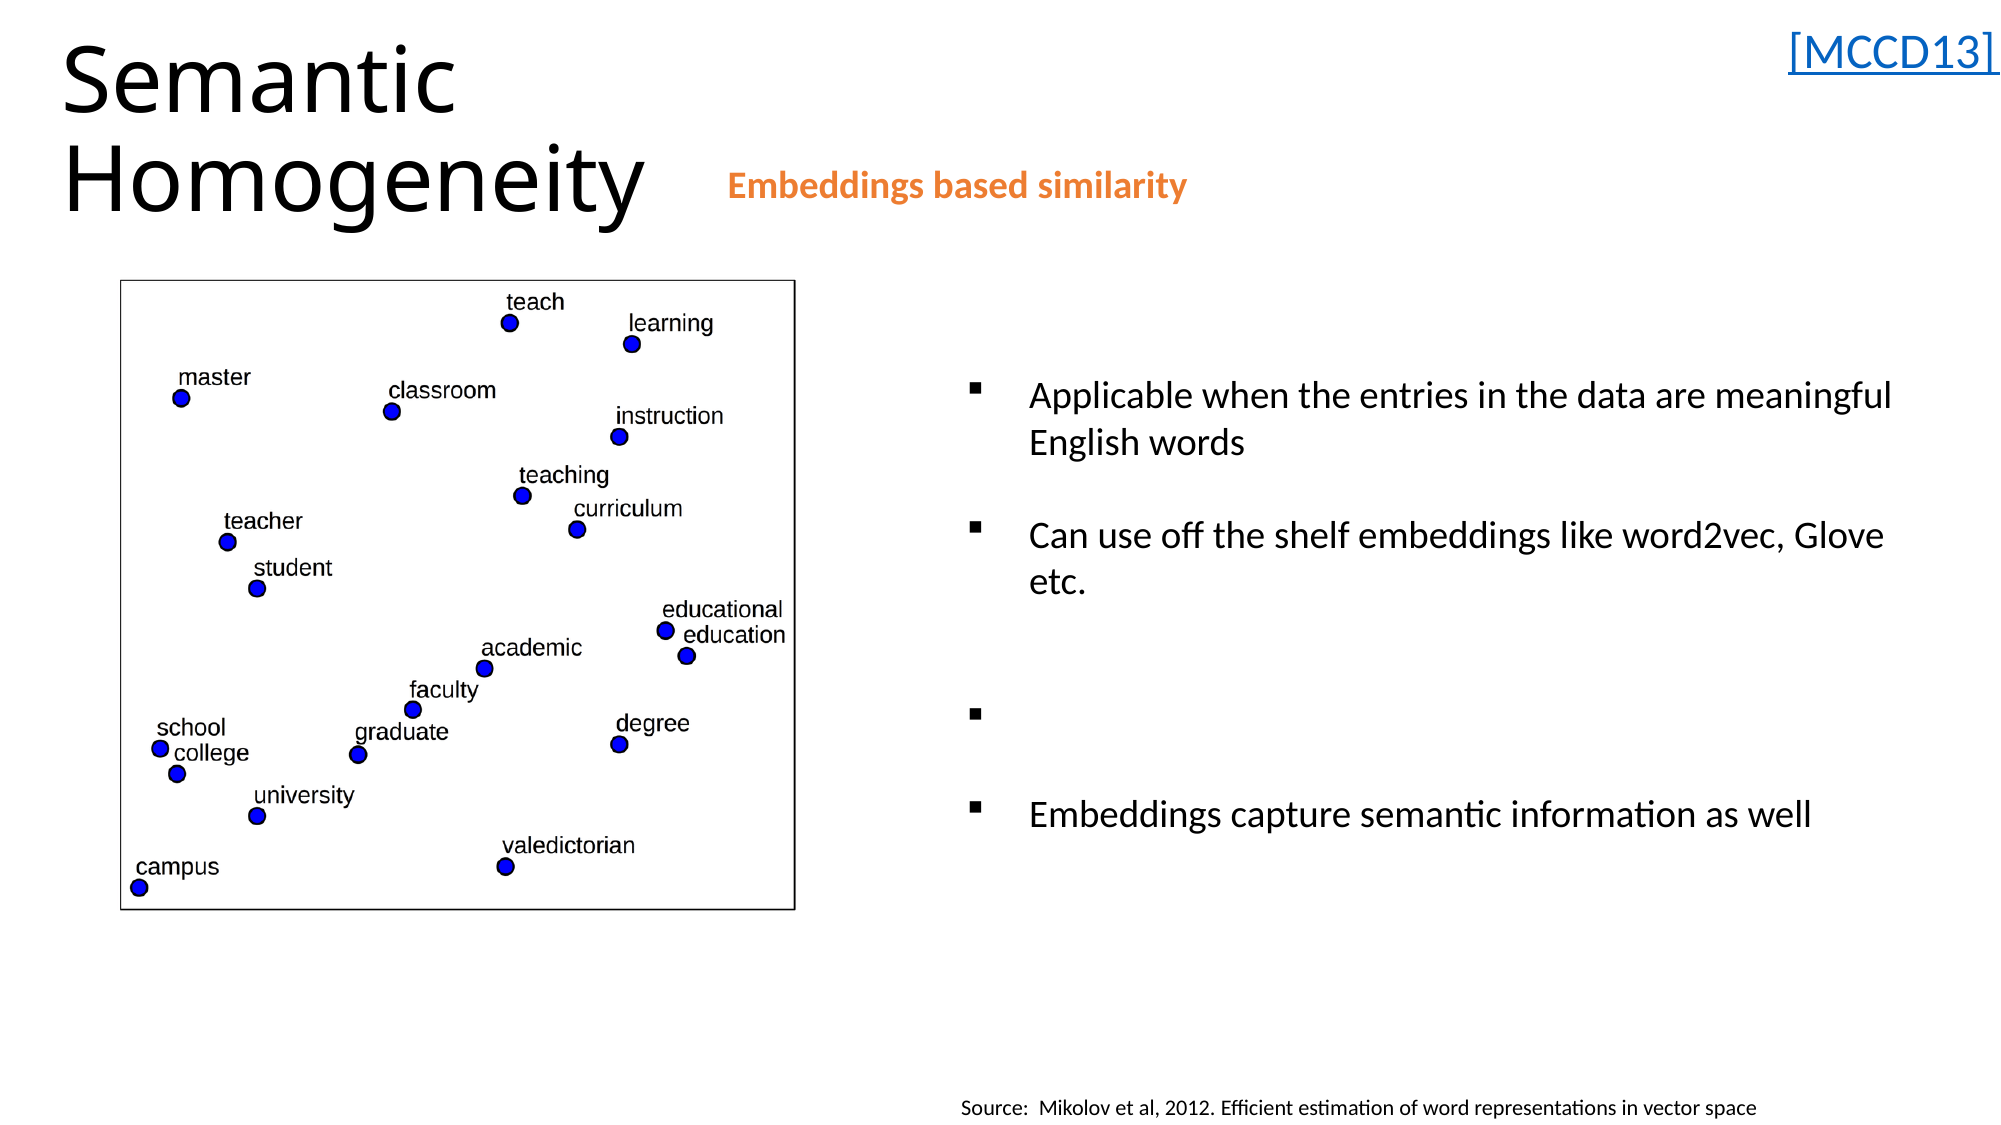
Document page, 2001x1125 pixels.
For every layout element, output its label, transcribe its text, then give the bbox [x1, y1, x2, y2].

text_box Embeddings based similarity [712, 152, 1202, 214]
text_box Source: Mikolov et al, 2012. Efficient estimation of word representations in vector space [946, 1083, 1950, 1125]
text_box [MCCD13] [1773, 11, 2000, 86]
picture [117, 276, 797, 912]
title Semantic Homogeneity [46, 43, 952, 220]
